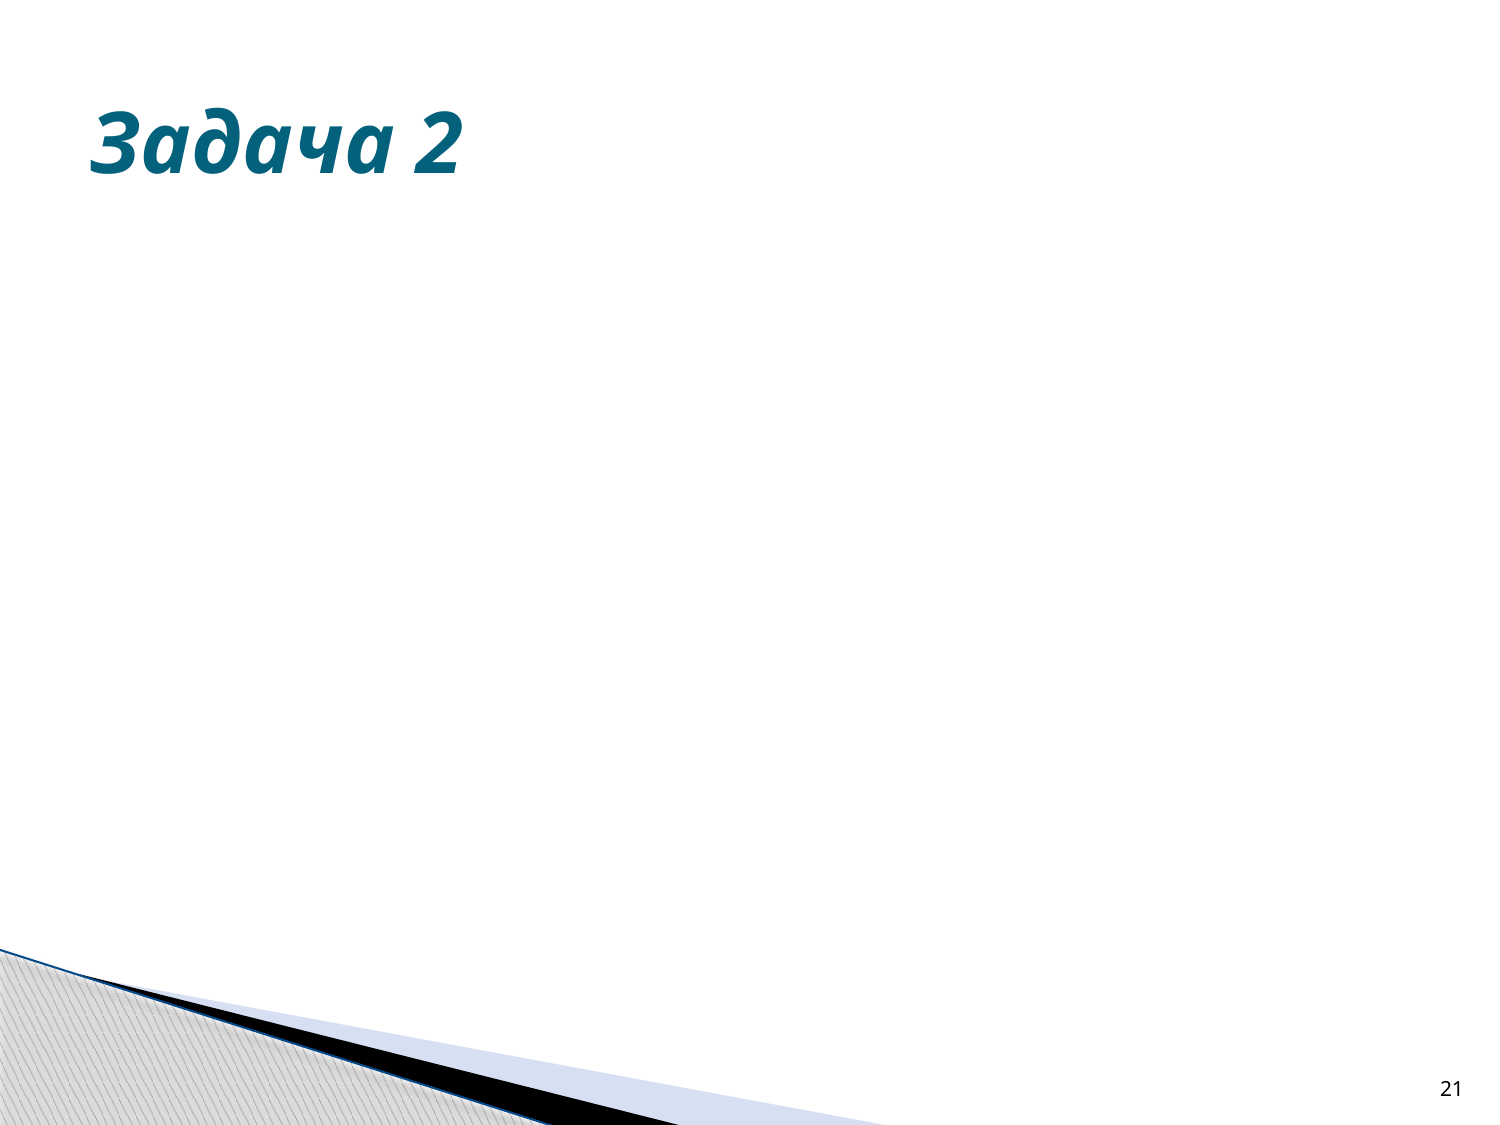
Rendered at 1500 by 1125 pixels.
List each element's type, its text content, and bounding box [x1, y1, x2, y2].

title Задача 2 [75, 45, 1425, 233]
slide_number 21 [1418, 1051, 1479, 1112]
